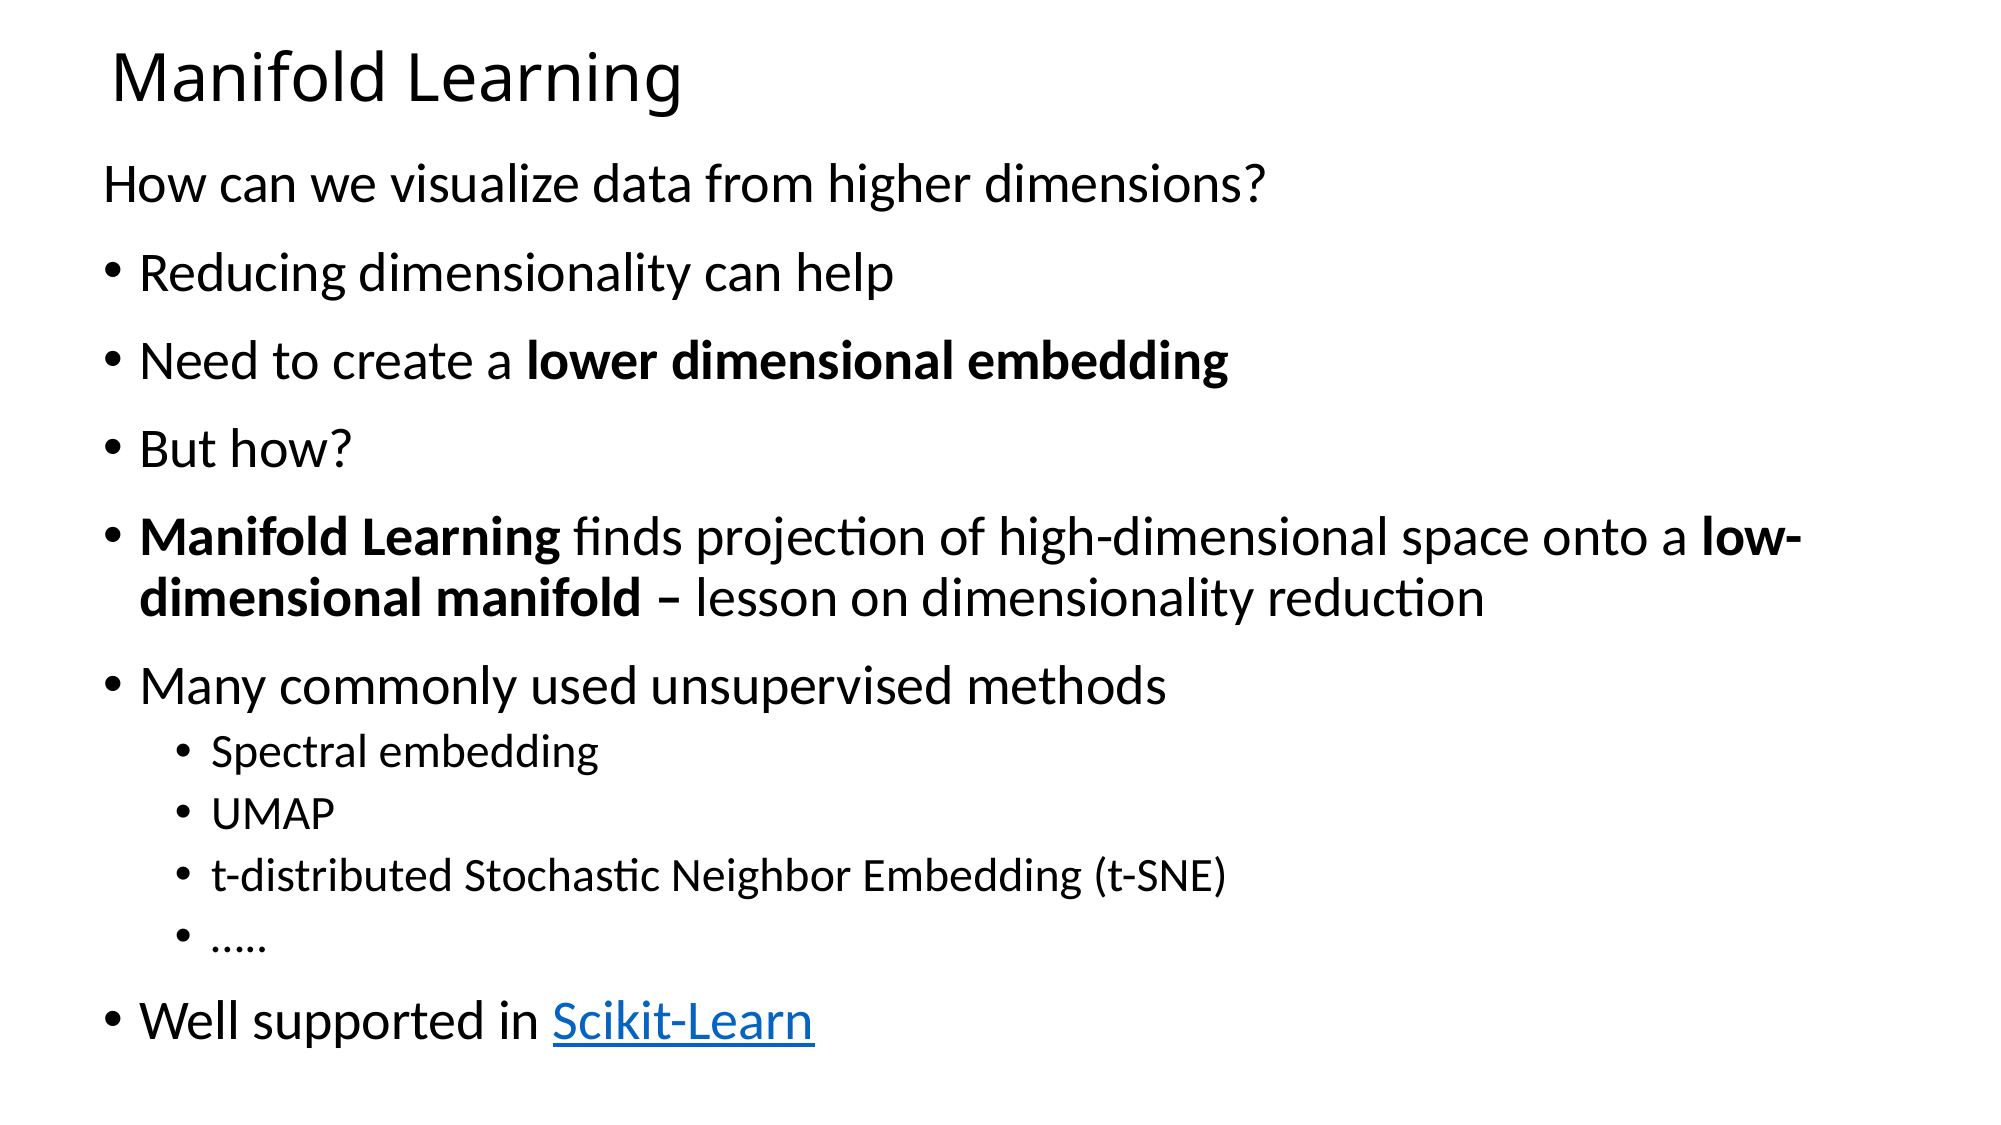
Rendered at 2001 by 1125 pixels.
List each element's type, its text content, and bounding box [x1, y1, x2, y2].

list How can we visualize data from higher dimensions? Reducing dimensionality can help Need to create a lower dimensional embedding But how? Manifold Learning finds projection of high-dimensional space onto a low-dimensional manifold – lesson on dimensionality reduction Many commonly used unsupervised methods Spectral embedding UMAP t-distributed Stochastic Neighbor Embedding (t-SNE) ….. Well supported in Scikit-Learn [88, 146, 1946, 1067]
title Manifold Learning [95, 36, 1967, 124]
